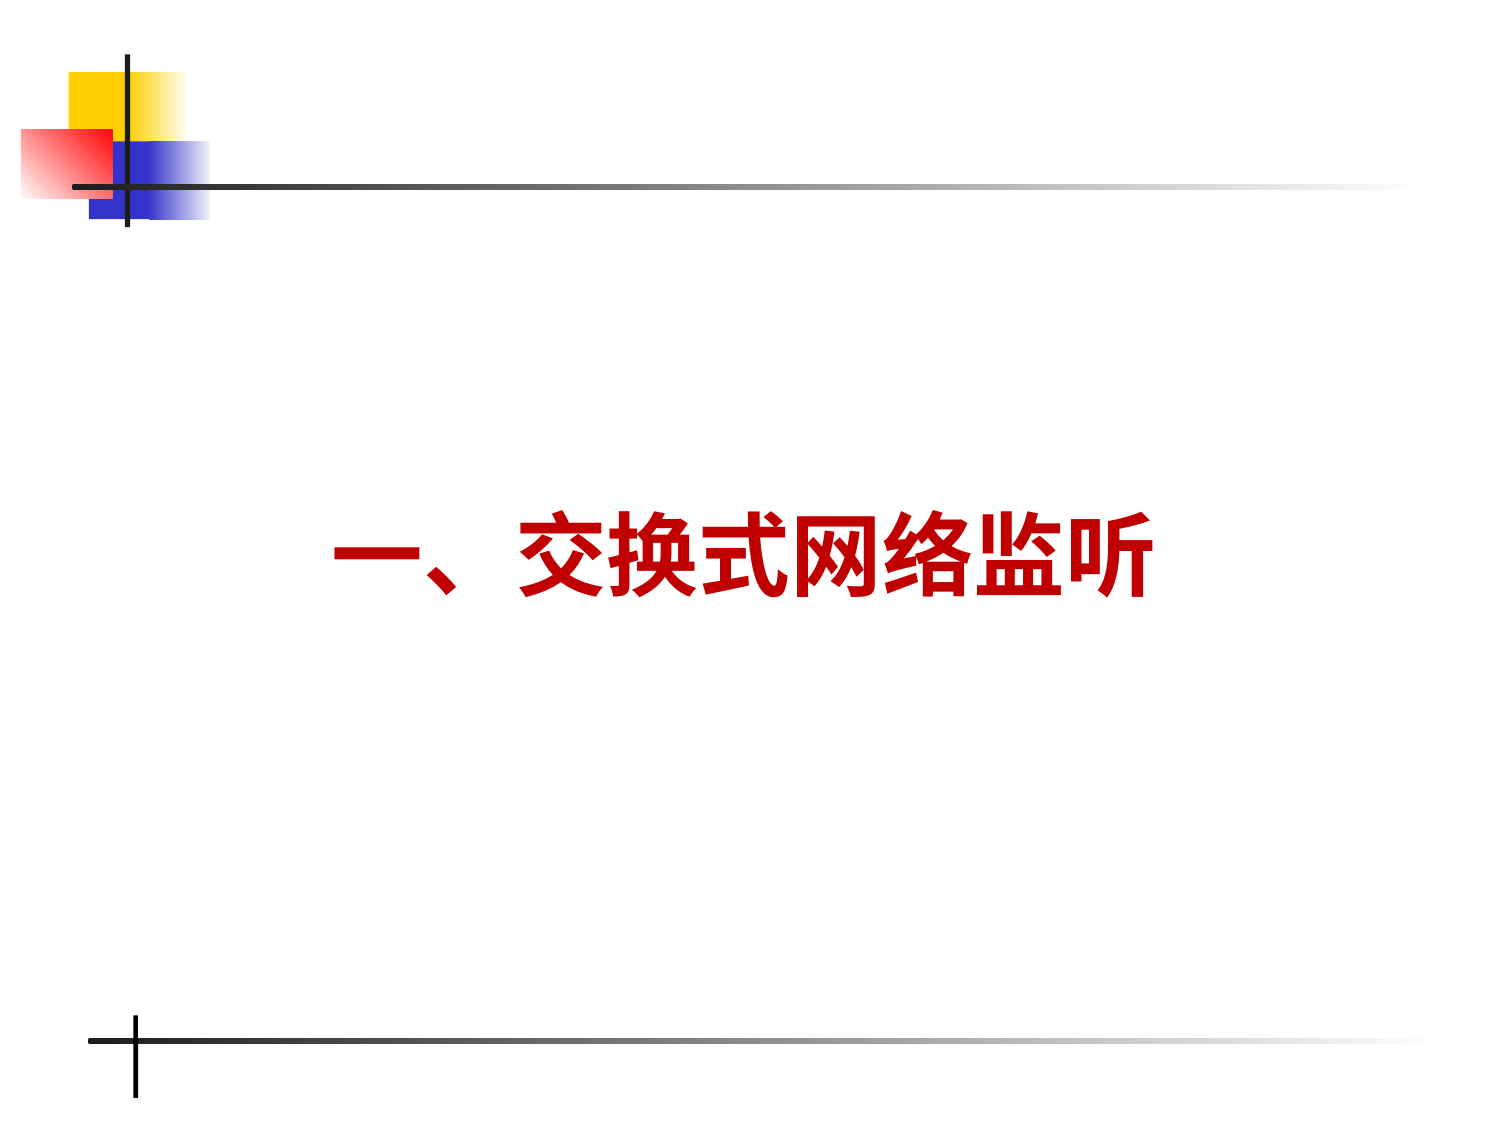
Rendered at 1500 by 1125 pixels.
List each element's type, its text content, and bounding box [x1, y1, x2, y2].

title 一、交换式网络监听 [316, 457, 1246, 616]
